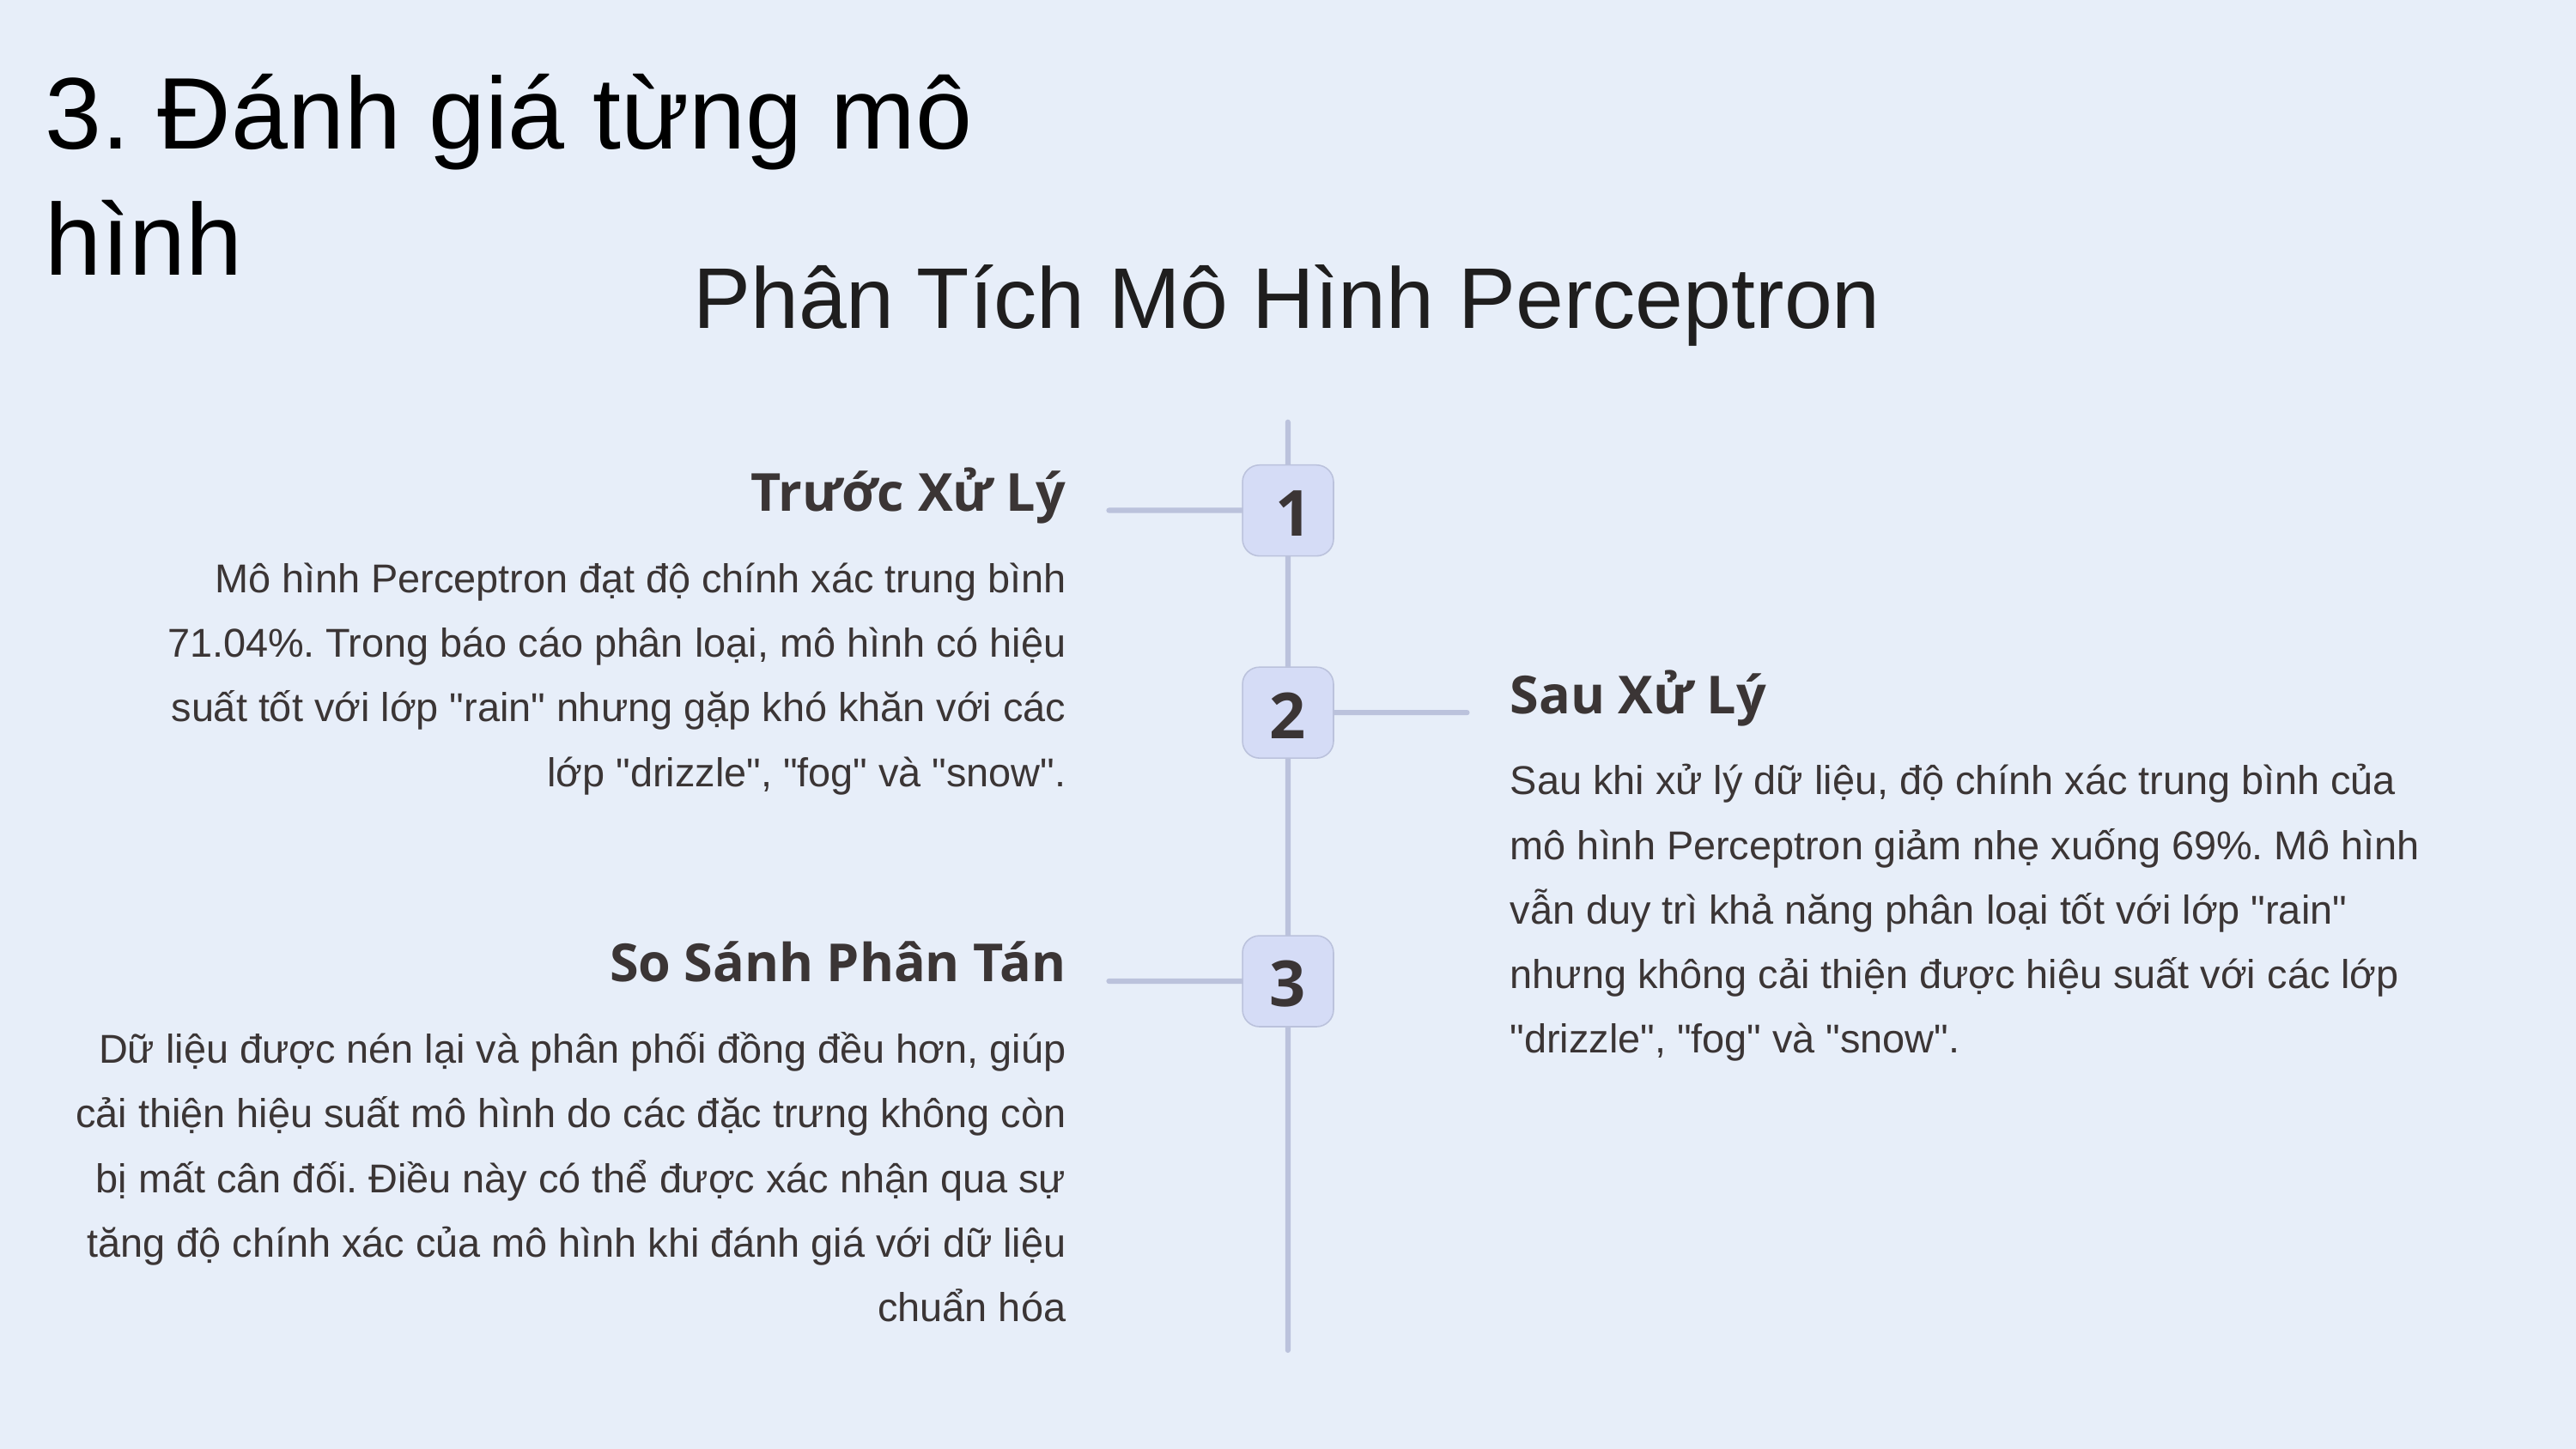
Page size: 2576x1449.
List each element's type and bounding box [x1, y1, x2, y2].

text_box [1285, 564, 1291, 664]
text_box [1241, 935, 1335, 1028]
text_box [1339, 709, 1470, 716]
text_box [1106, 507, 1236, 513]
text_box [1241, 666, 1335, 760]
text_box [0, 0, 2576, 1449]
text_box [1285, 1034, 1291, 1354]
text_box [1285, 766, 1291, 933]
text_box [1106, 978, 1236, 985]
text_box [1285, 419, 1291, 463]
text_box [1241, 464, 1335, 557]
